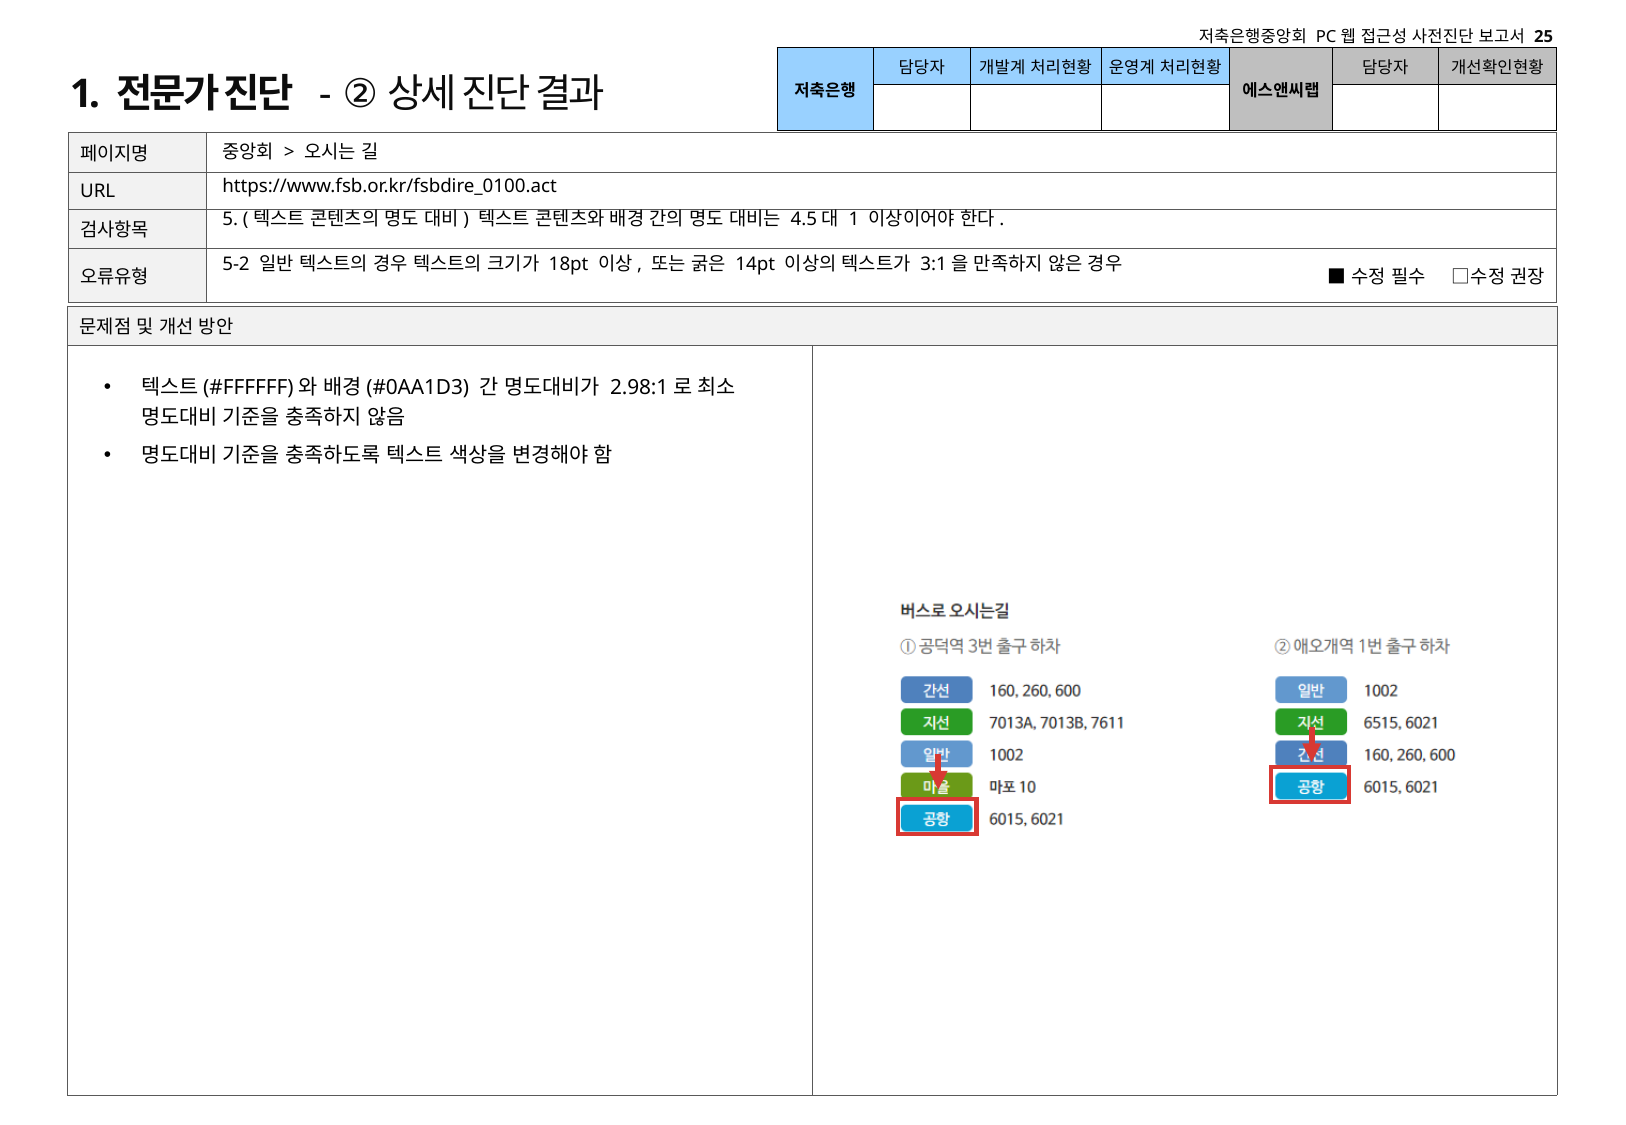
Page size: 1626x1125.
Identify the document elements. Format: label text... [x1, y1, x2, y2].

list https://www.fsb.or.kr/fsbdire_0100.act [207, 167, 1557, 201]
table_header 담당자 [1333, 48, 1438, 84]
title 1. 전문가 진단 - ②상세 진단 결과 [69, 72, 777, 117]
table_header 개발계 처리현황 [971, 48, 1101, 84]
table_cell [971, 85, 1101, 130]
table_header 담당자 [874, 48, 970, 84]
table_header 에스앤씨랩 [1230, 48, 1332, 130]
table_cell [874, 85, 970, 130]
table_header 운영계 처리현황 [1102, 48, 1229, 84]
table_cell [1102, 85, 1229, 130]
table_header 저축은행 [778, 48, 873, 130]
list 중앙회 > 오시는 길 [207, 133, 1557, 167]
table_cell [1439, 85, 1556, 130]
table_header 개선확인현황 [1439, 48, 1556, 84]
list 5-2 일반 텍스트의 경우 텍스트의 크기가 18pt 이상, 또는 굵은 14pt 이상의 텍스트가 3:1을 만족하지 않은 경우 [207, 235, 1293, 291]
list 5. (텍스트 콘텐츠의 명도 대비) 텍스트 콘텐츠와 배경 간의 명도 대비는 4.5대 1 이상이어야 한다. [207, 201, 1557, 236]
list 텍스트(#FFFFFF)와 배경(#0AA1D3) 간 명도대비가 2.98:1로 최소 명도대비 기준을 충족하지 않음 명도대비 기준을 충족하도록 텍스트 색상을 변경해야 함 [103, 368, 778, 467]
picture [887, 595, 1483, 839]
table_cell [1333, 85, 1438, 130]
